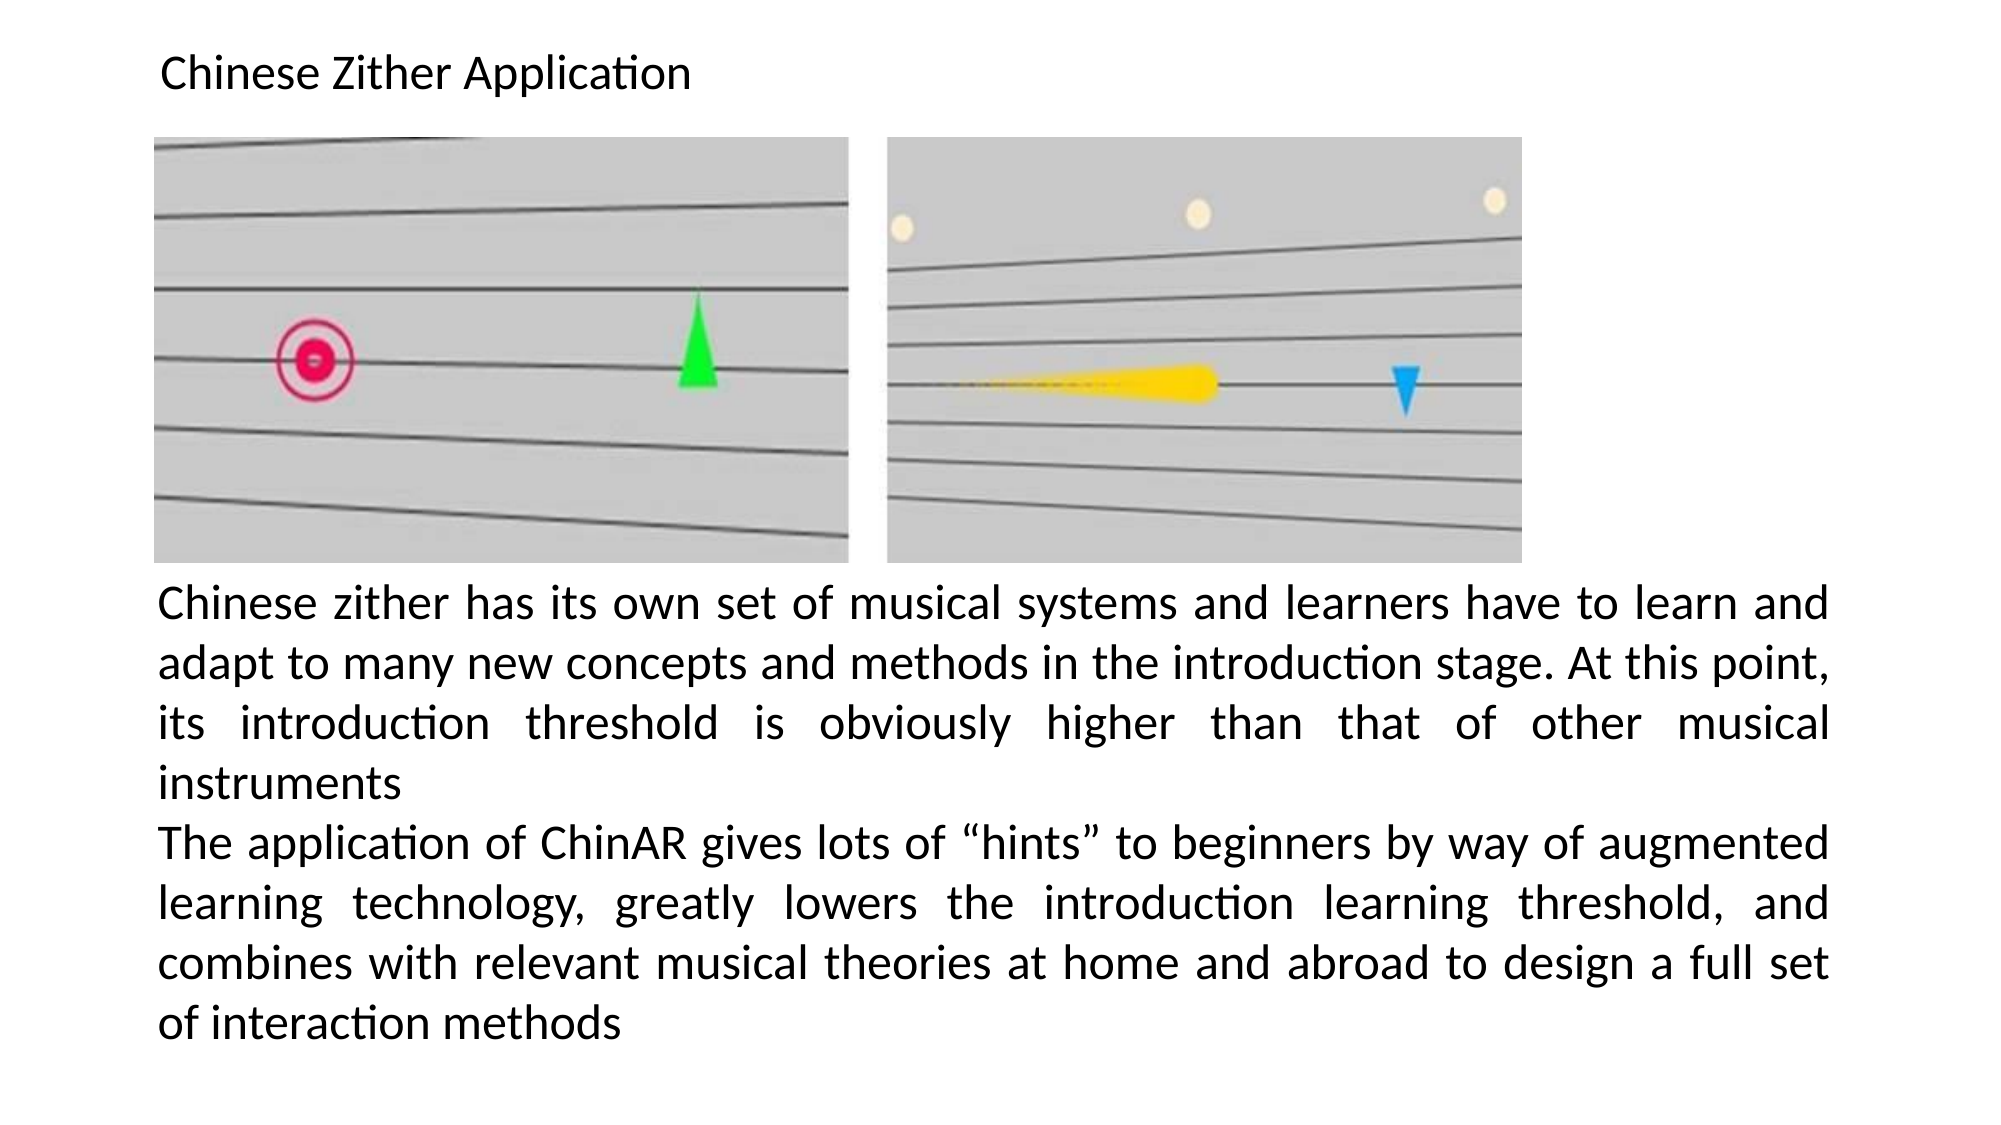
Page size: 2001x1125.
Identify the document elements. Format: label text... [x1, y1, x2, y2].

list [153, 137, 1522, 563]
text_box Chinese Zither Application [145, 32, 719, 108]
text_box Chinese zither has its own set of musical systems and learners have to learn and adapt to many new concepts and methods in the introduction stage. At this point, its introduction threshold is obviously higher than that of other musical instruments The application of ChinAR gives lots of “hints” to beginners by way of augmented learning technology, greatly lowers the introduction learning threshold, and combines with relevant musical theories at home and abroad to design a full set of interaction methods [142, 562, 1846, 1058]
